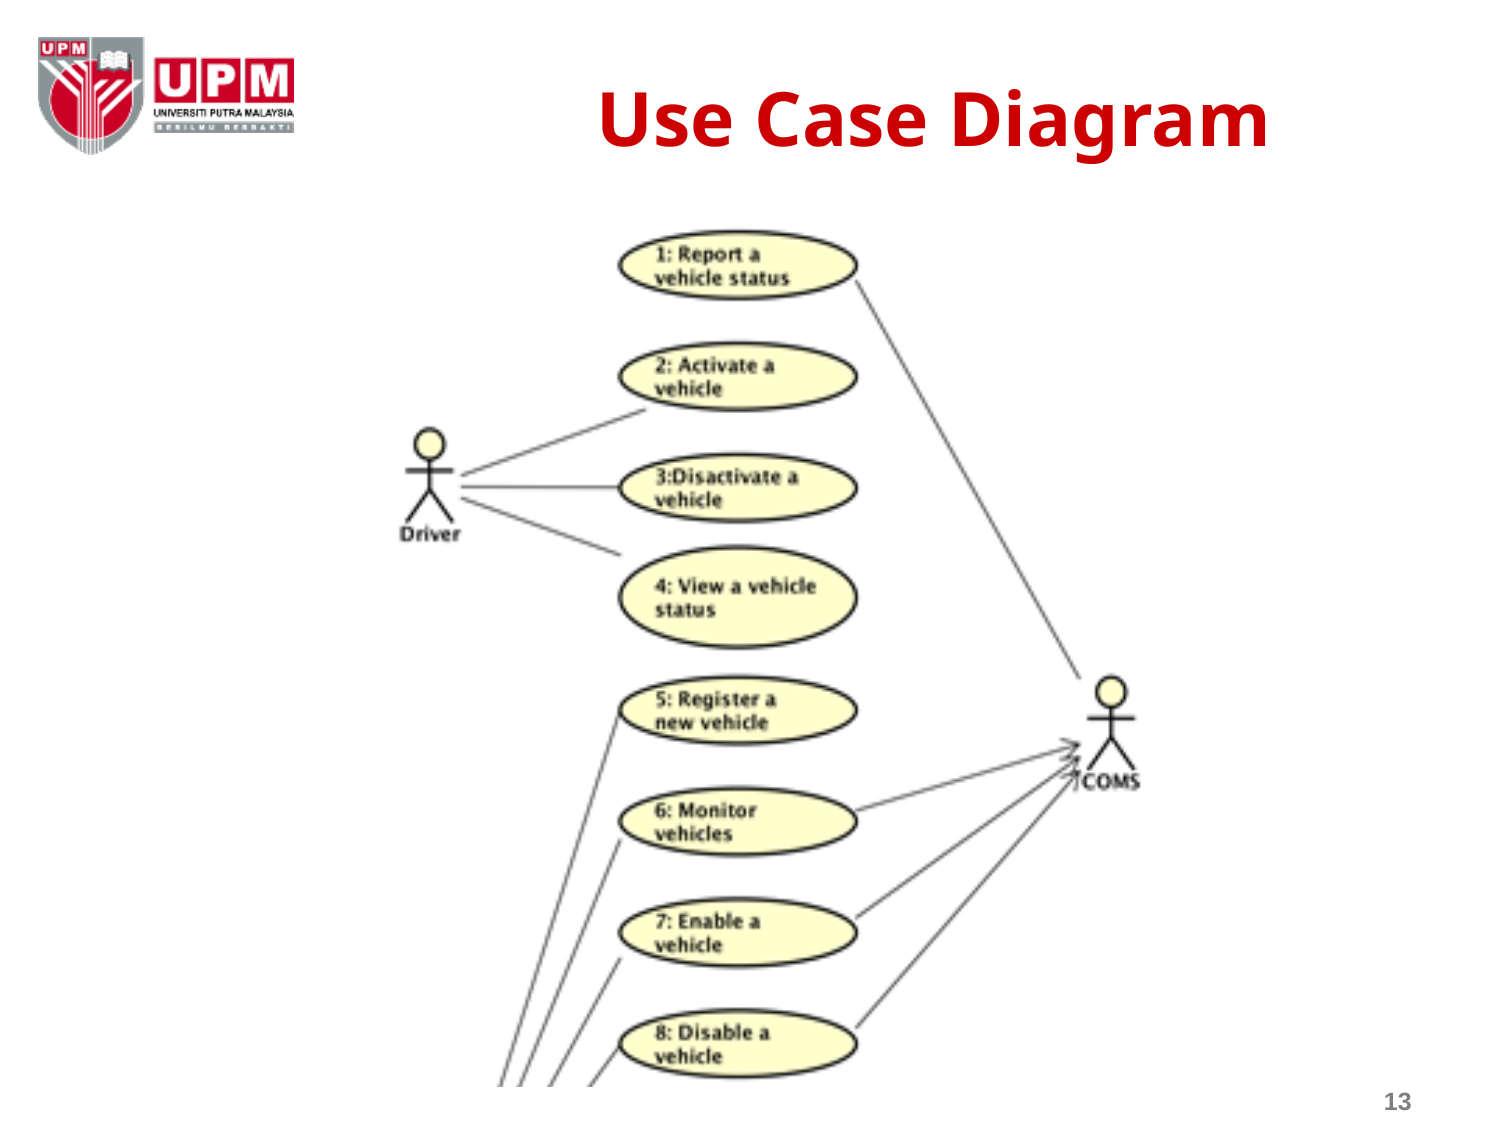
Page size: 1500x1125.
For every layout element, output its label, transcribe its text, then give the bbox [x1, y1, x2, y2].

slide_number 13 [1320, 1070, 1475, 1118]
picture [233, 190, 1220, 1088]
picture [38, 37, 294, 155]
title Use Case Diagram [430, 25, 1438, 208]
